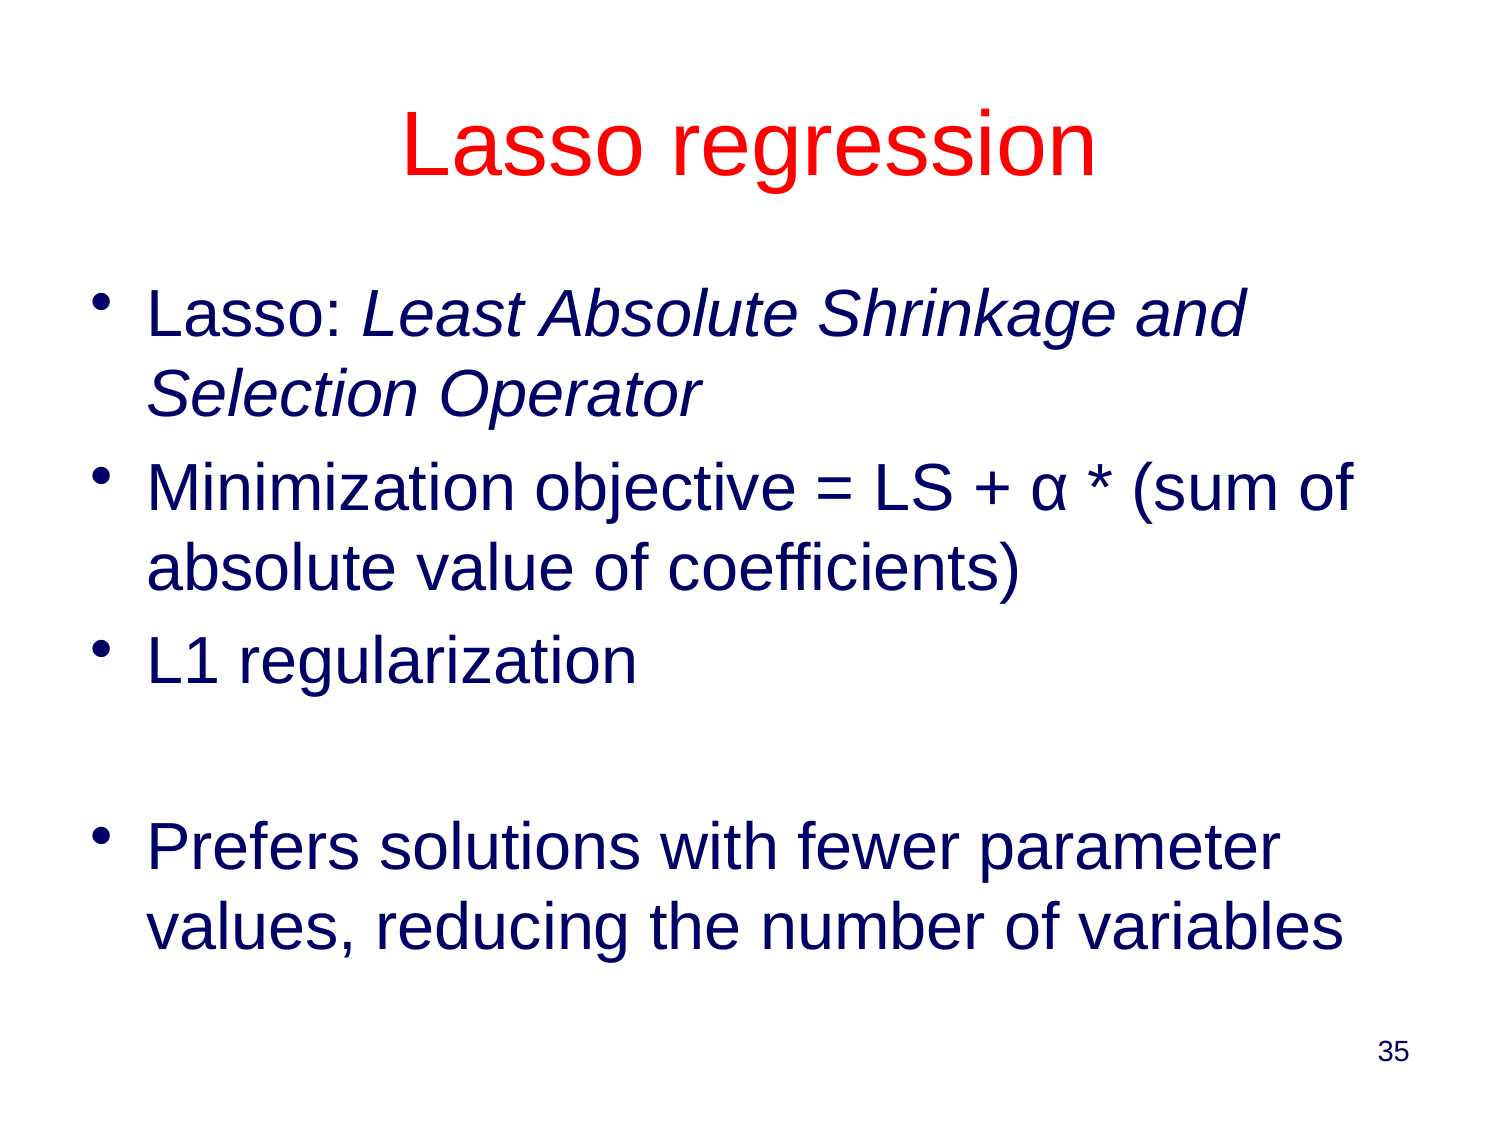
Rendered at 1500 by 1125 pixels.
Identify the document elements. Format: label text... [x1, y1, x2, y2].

list Lasso: Least Absolute Shrinkage and Selection Operator Minimization objective = LS + α * (sum of absolute value of coefficients) L1 regularization Prefers solutions with fewer parameter values, reducing the number of variables [75, 262, 1425, 1005]
slide_number 35 [1074, 1024, 1425, 1103]
title Lasso regression [75, 45, 1425, 233]
